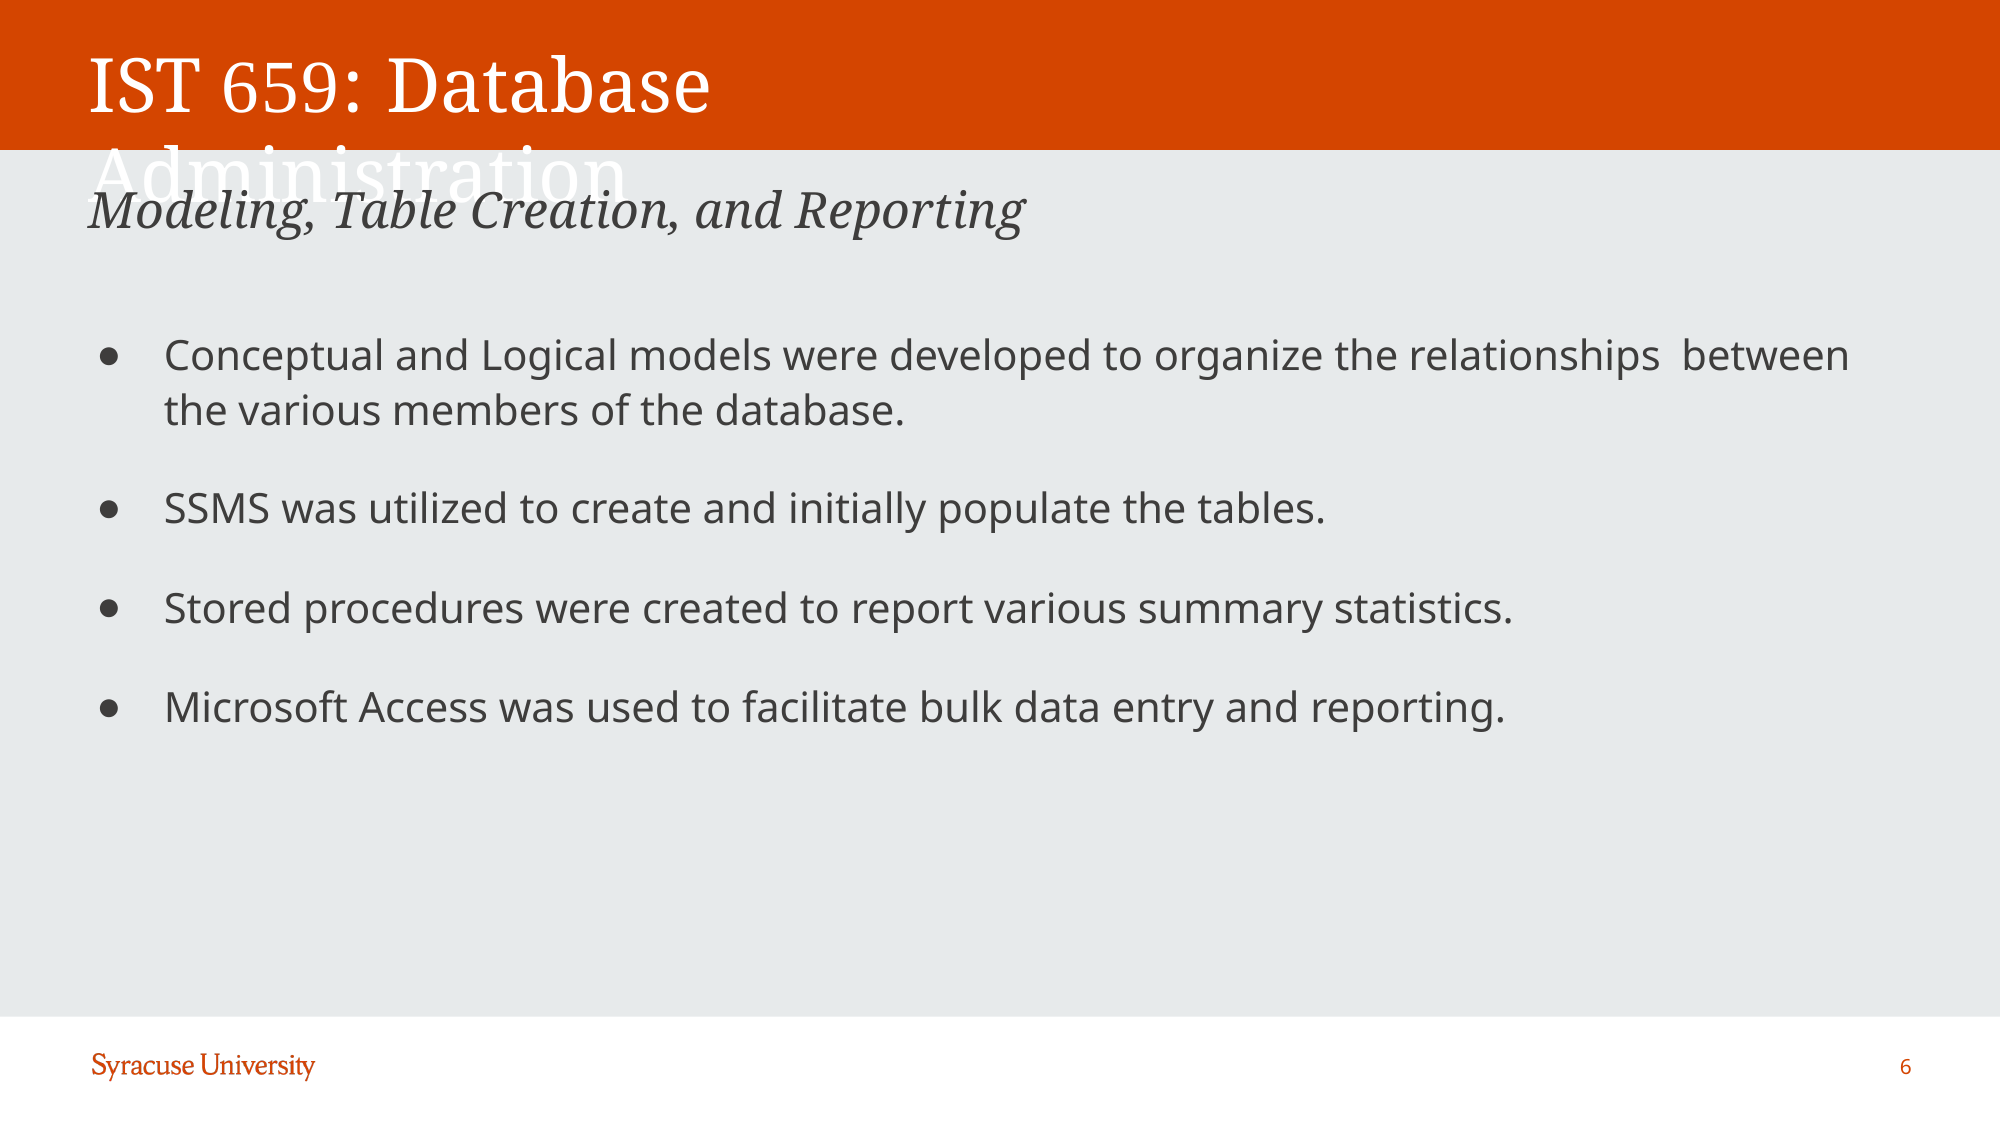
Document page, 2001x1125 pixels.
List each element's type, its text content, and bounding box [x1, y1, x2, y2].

title IST 659: Database Administration [86, 35, 1224, 176]
picture [91, 1052, 316, 1082]
text_box Modeling, Table Creation, and Reporting Conceptual and Logical models were developed to organize the relationships between the various members of the database. SSMS was utilized to create and initially populate the tables. Stored procedures were created to report various summary statistics. Microsoft Access was used to facilitate bulk data entry and reporting. [86, 176, 1889, 731]
slide_number 6 [1893, 1054, 1920, 1083]
